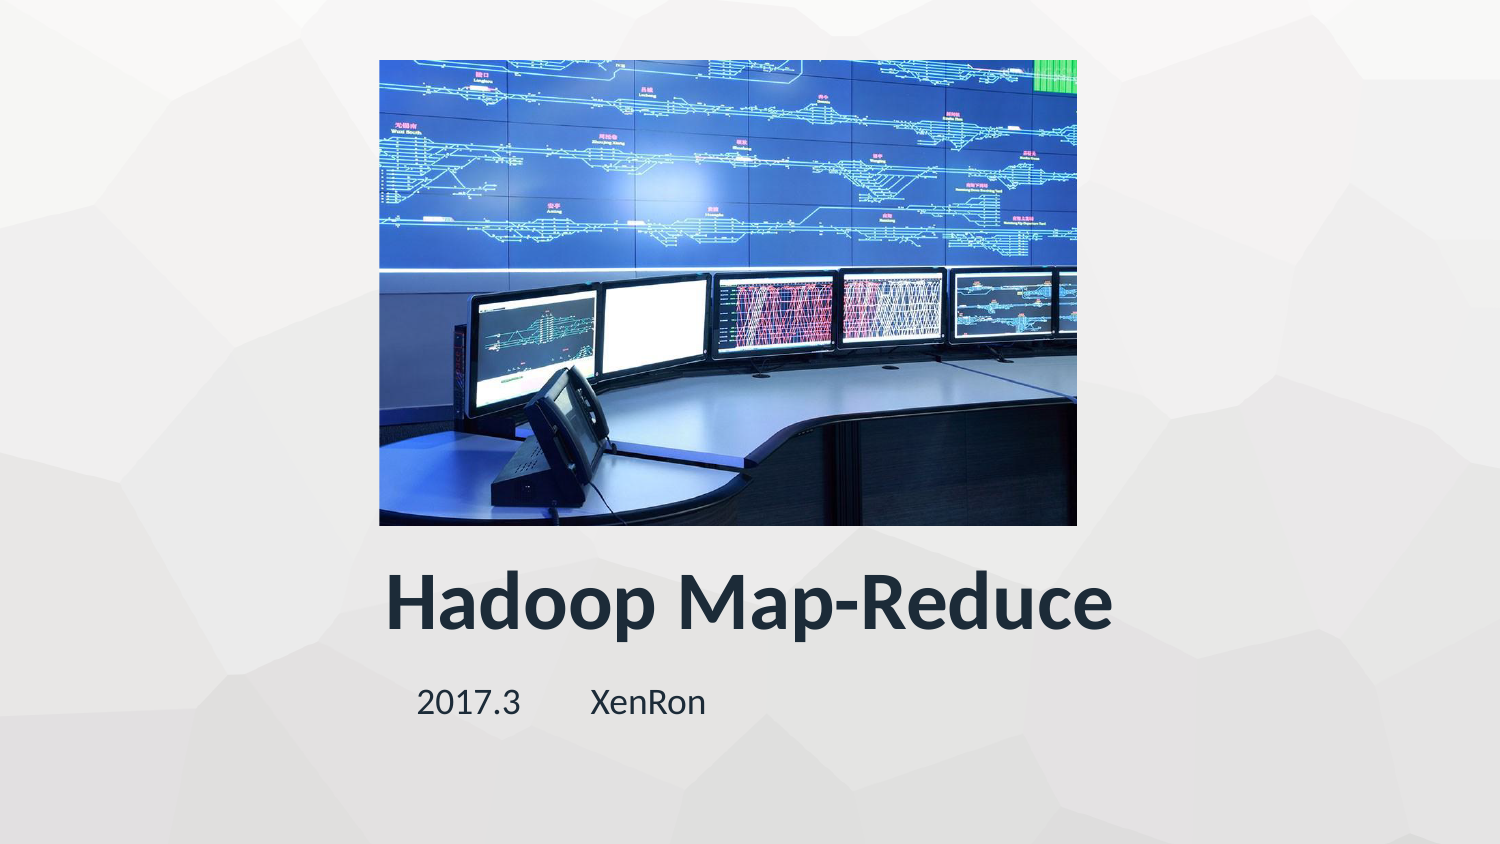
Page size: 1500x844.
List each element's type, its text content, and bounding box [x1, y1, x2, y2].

text_box XenRon [575, 670, 722, 730]
picture [0, 0, 1500, 844]
text_box Hadoop Map-Reduce [370, 538, 1130, 654]
text_box 2017.3 [401, 670, 536, 730]
